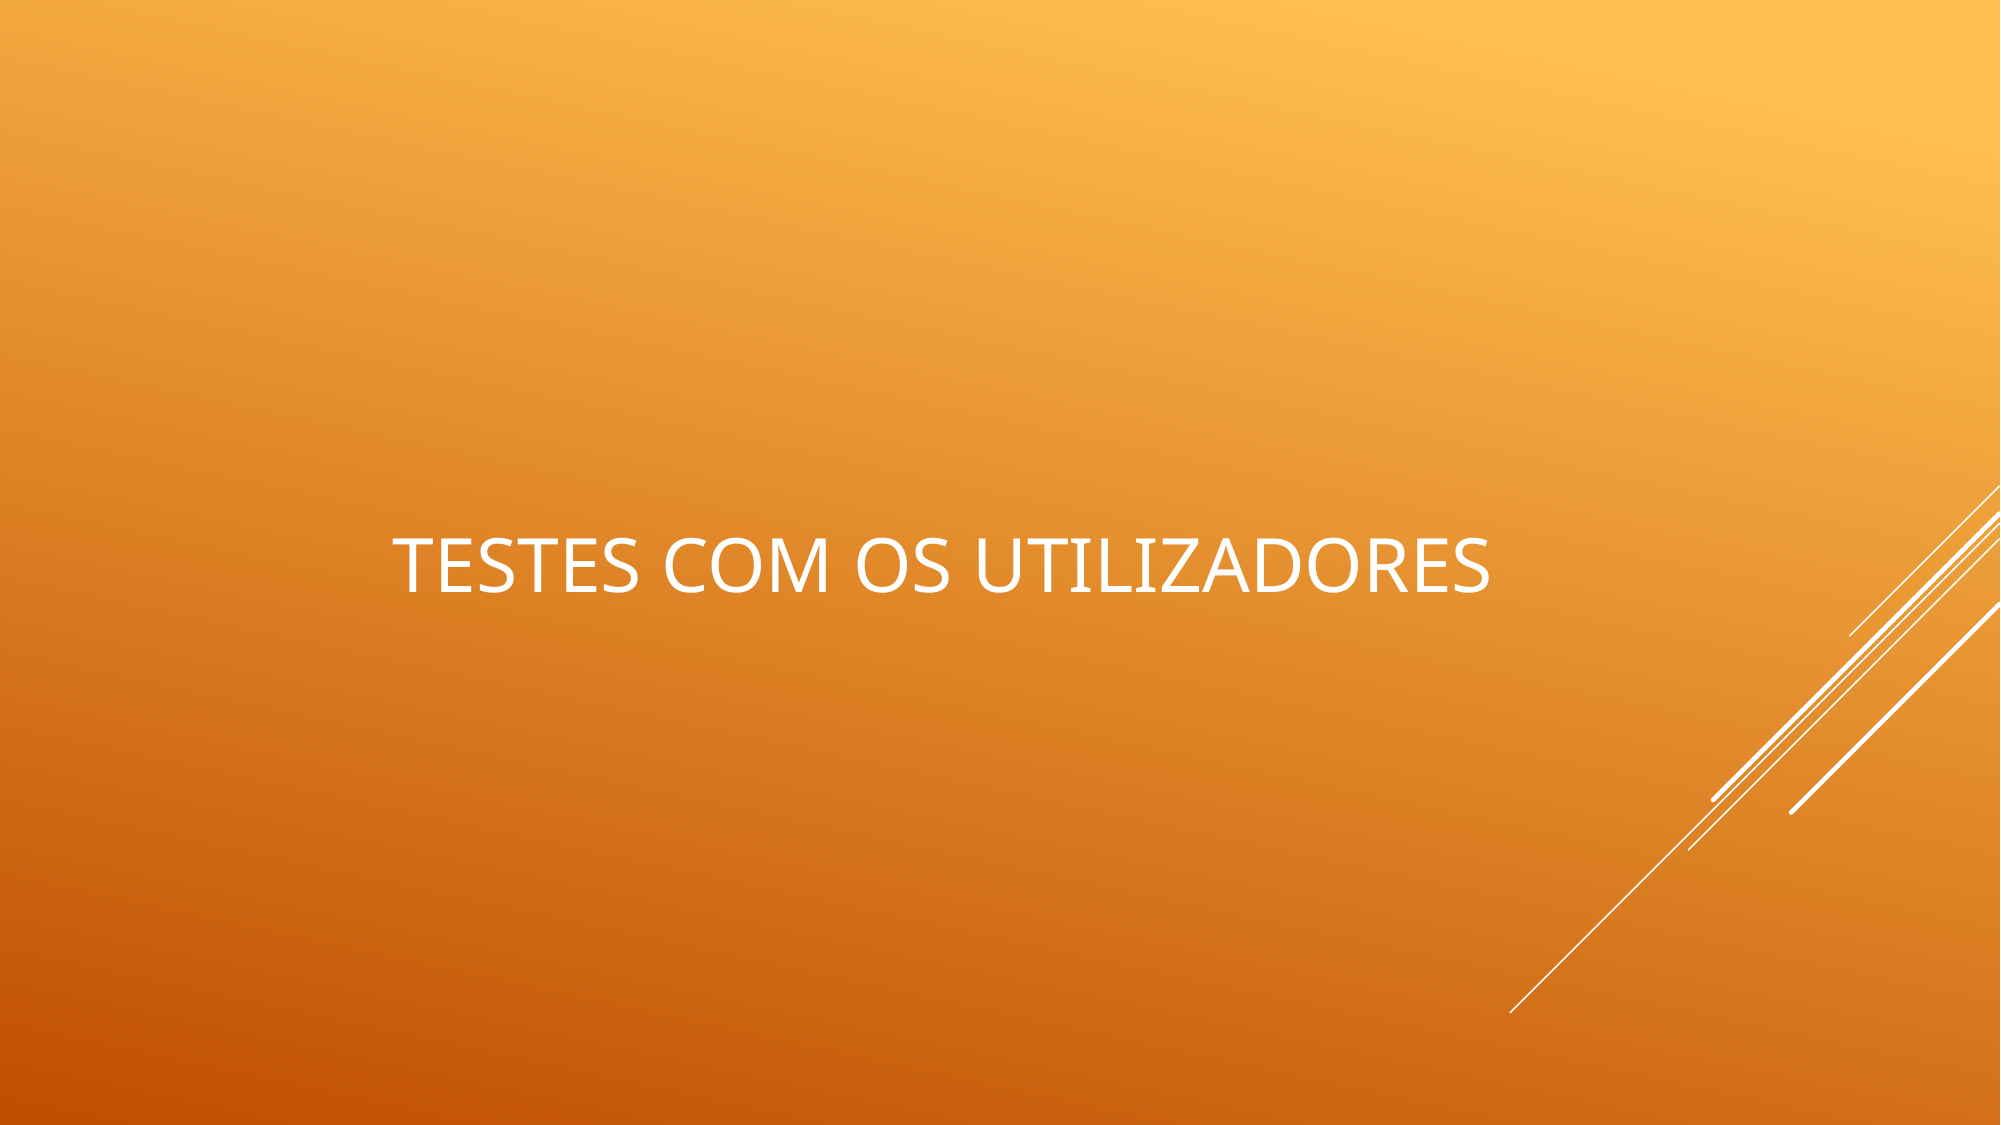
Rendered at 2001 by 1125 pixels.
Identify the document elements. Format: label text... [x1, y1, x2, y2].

title Testes com os utilizadores [243, 438, 1644, 687]
